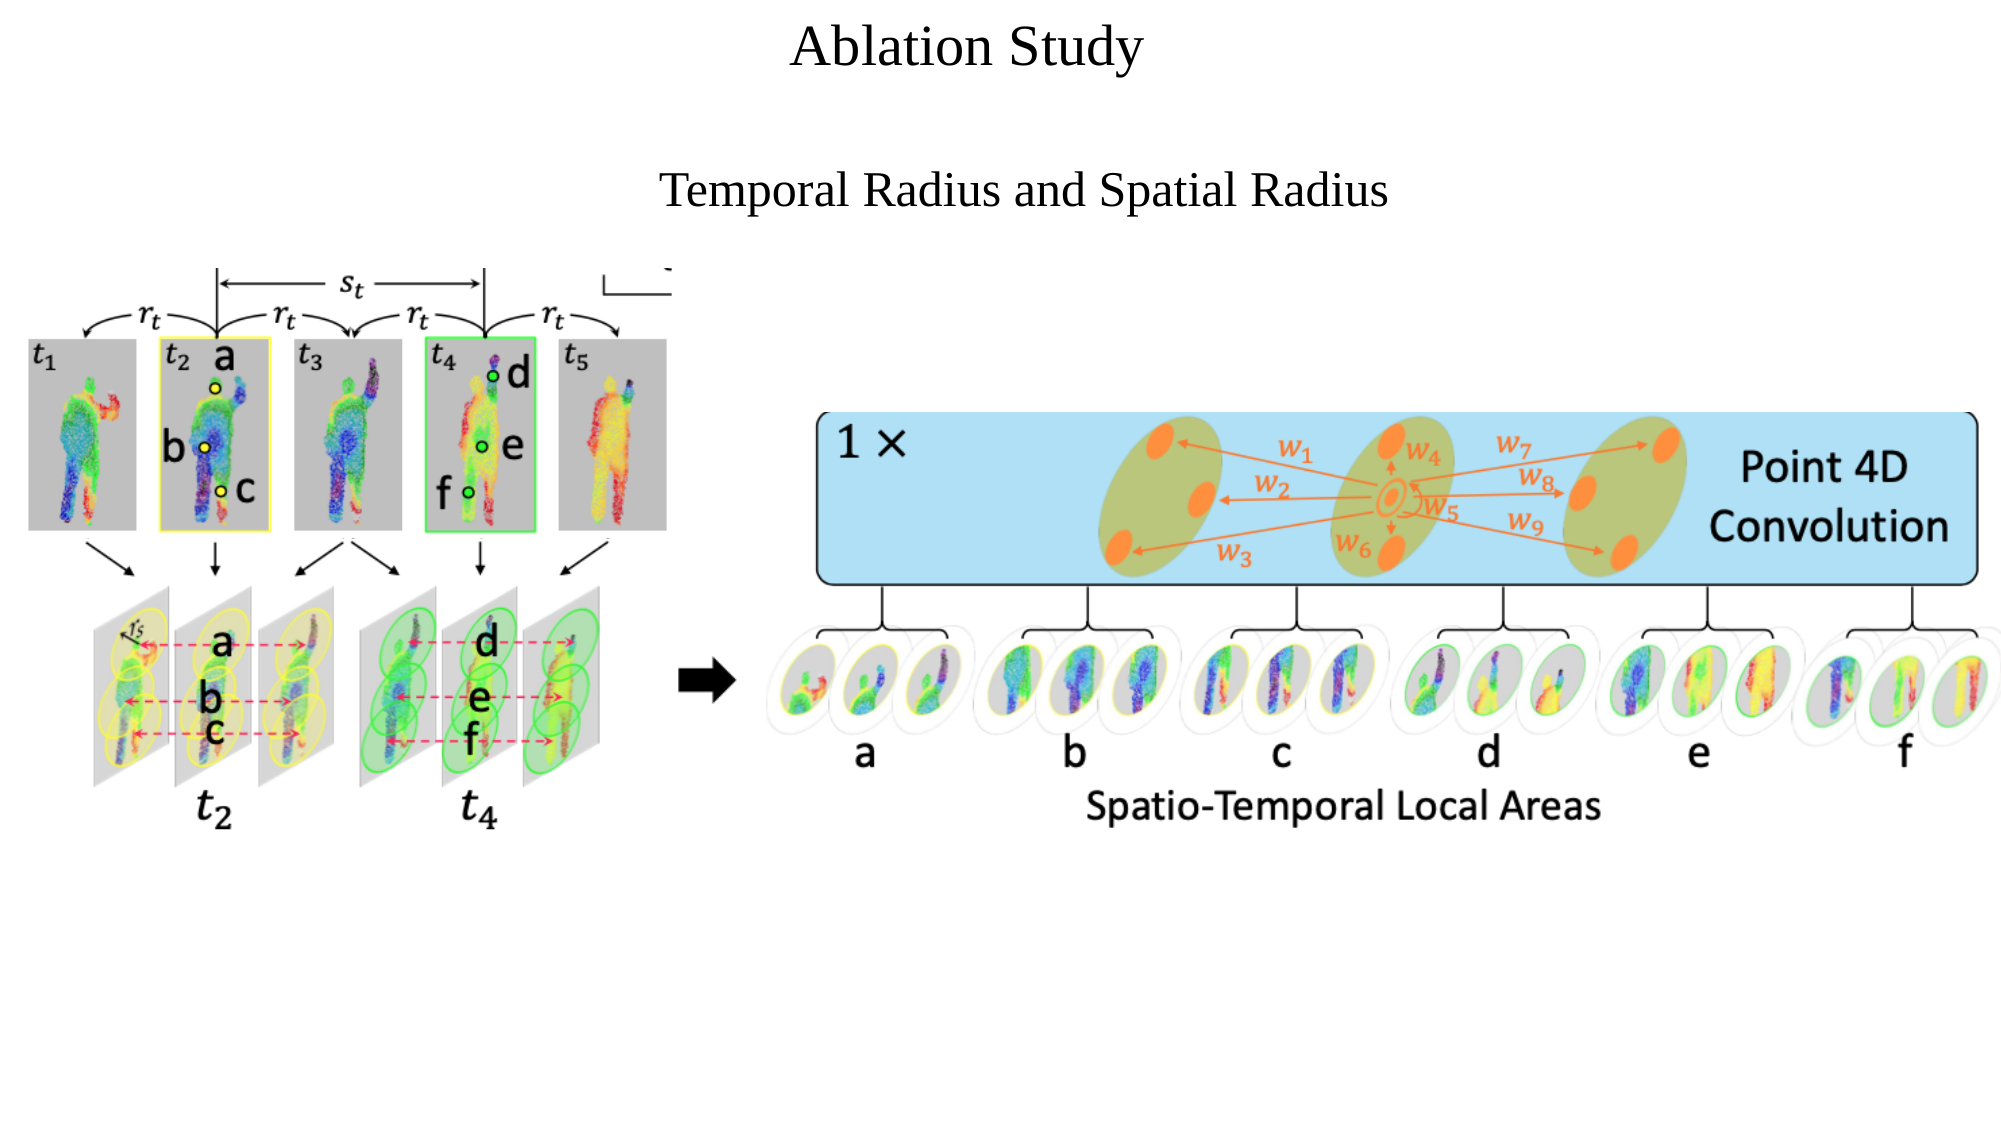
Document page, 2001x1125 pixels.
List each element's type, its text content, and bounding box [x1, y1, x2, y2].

text_box Temporal Radius and Spatial Radius [644, 148, 1418, 224]
picture [2, 268, 2001, 855]
text_box Ablation Study [775, 0, 1161, 85]
